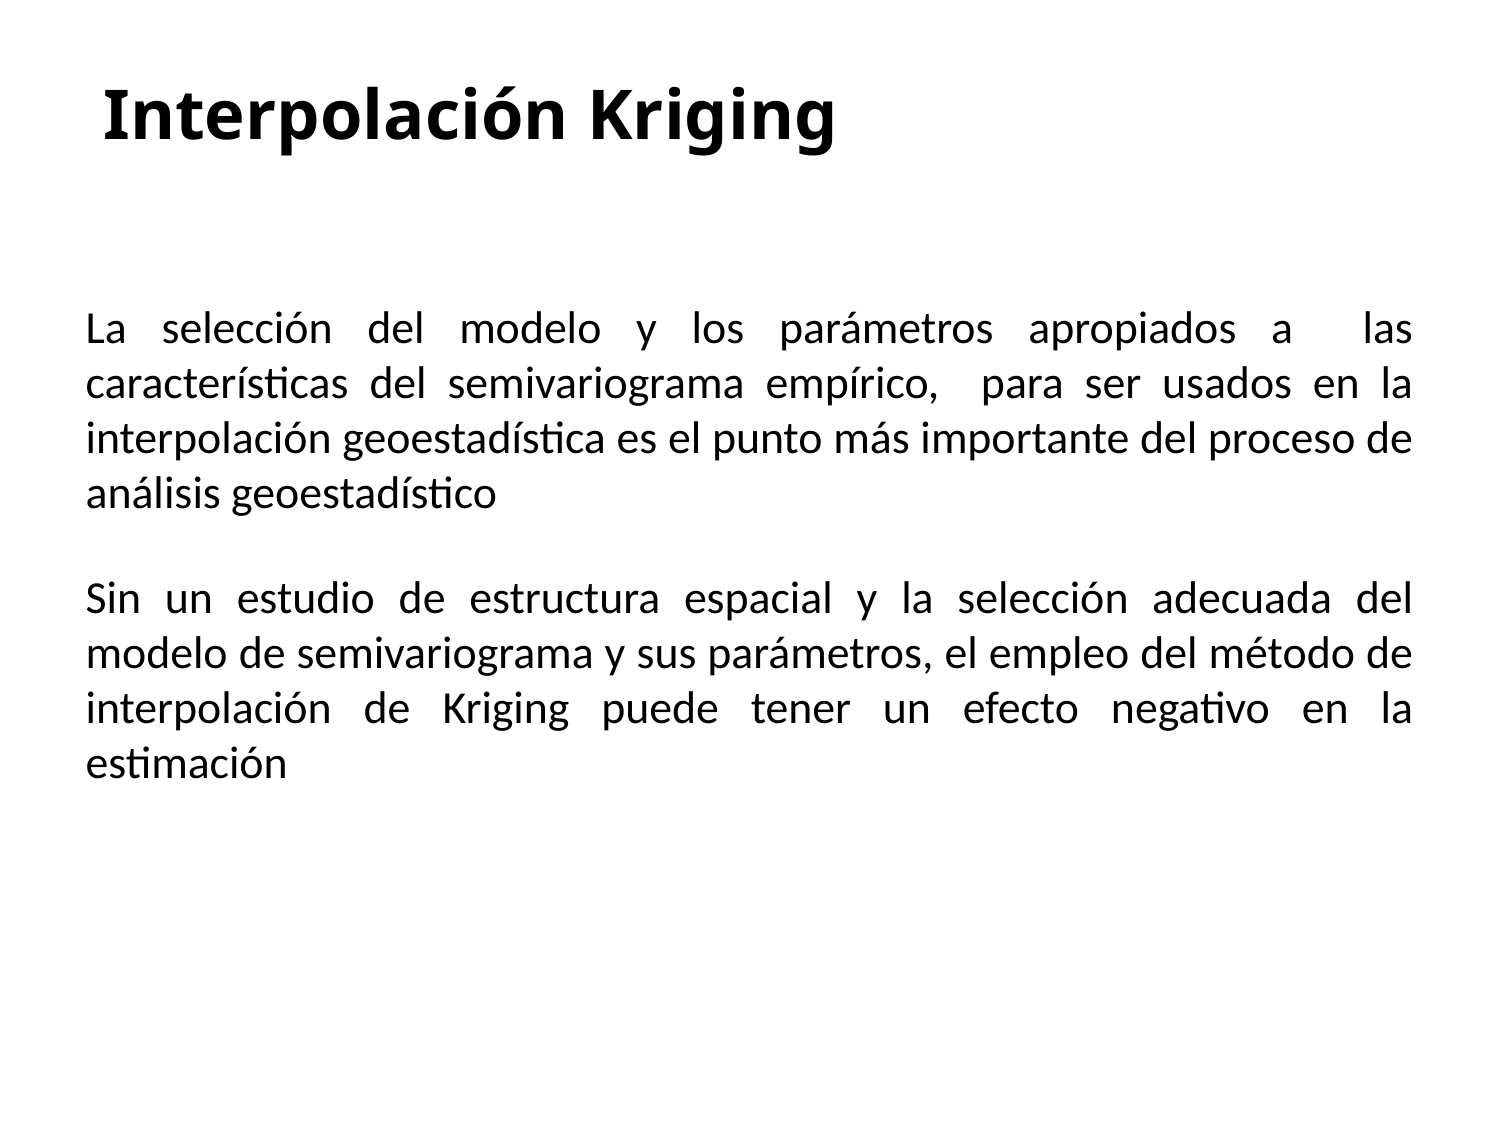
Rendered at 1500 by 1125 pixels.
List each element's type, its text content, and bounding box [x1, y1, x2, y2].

text_box La selección del modelo y los parámetros apropiados a las características del semivariograma empírico, para ser usados en la interpolación geoestadística es el punto más importante del proceso de análisis geoestadístico Sin un estudio de estructura espacial y la selección adecuada del modelo de semivariograma y sus parámetros, el empleo del método de interpolación de Kriging puede tener un efecto negativo en la estimación [70, 290, 1430, 796]
text_box Interpolación Kriging [88, 63, 1110, 161]
